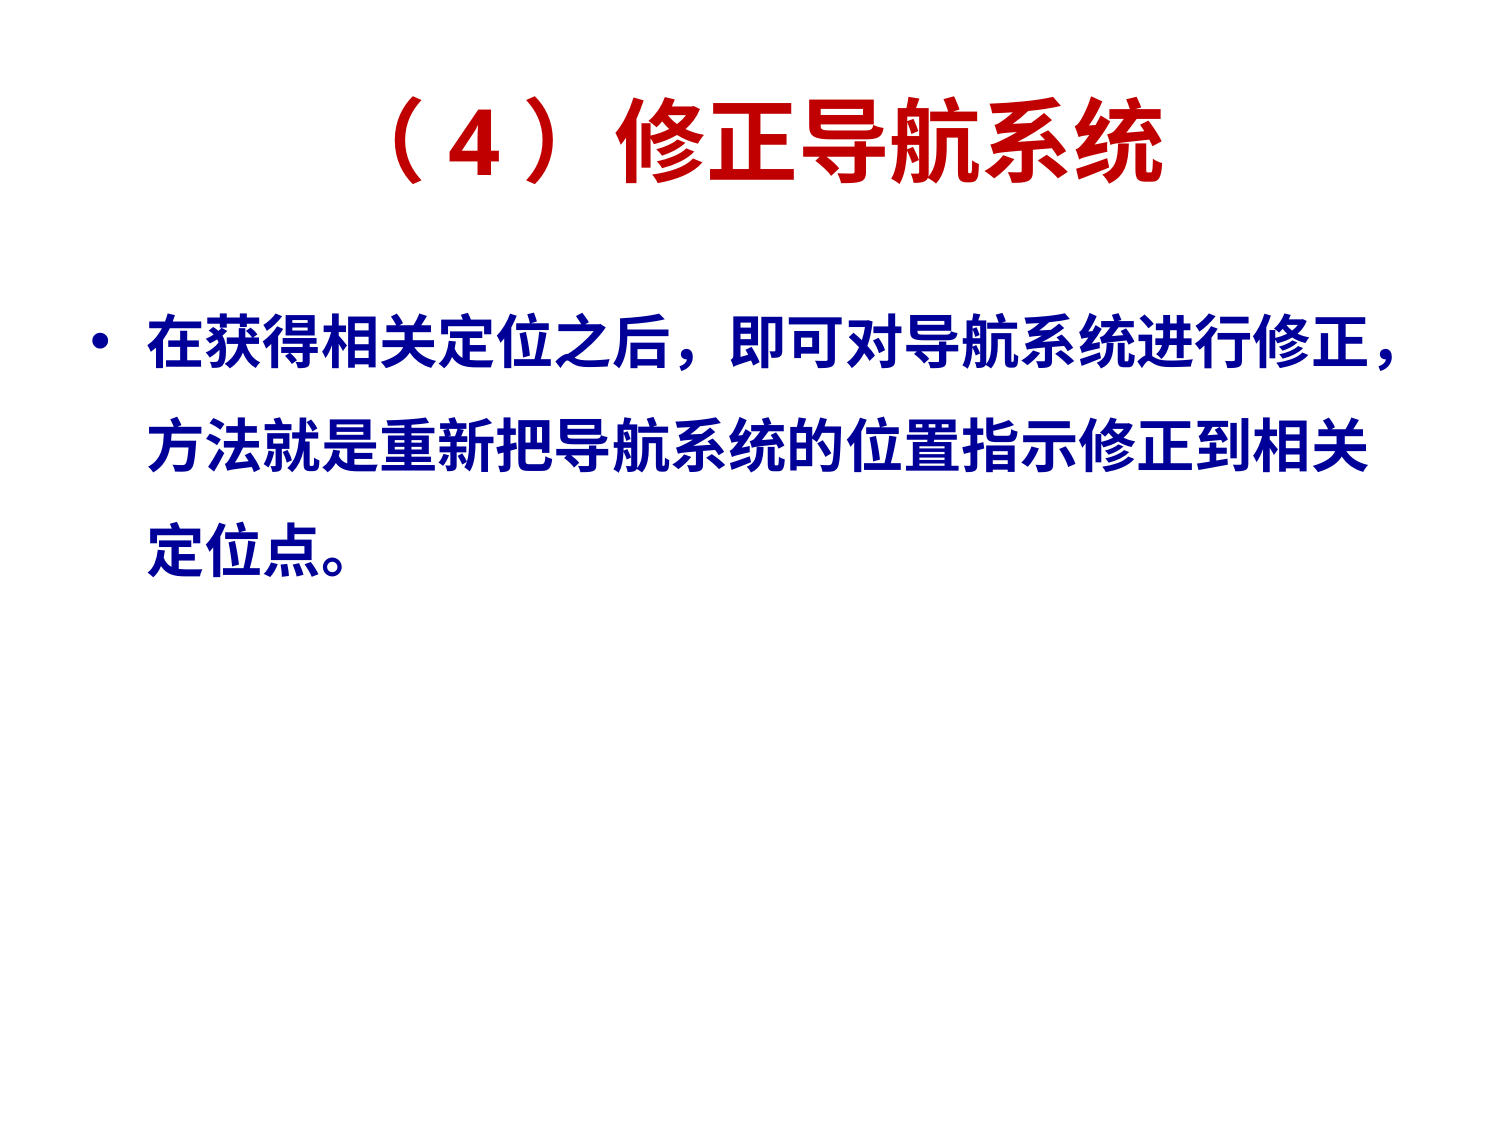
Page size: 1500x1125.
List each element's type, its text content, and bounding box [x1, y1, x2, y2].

list 在获得相关定位之后，即可对导航系统进行修正，方法就是重新把导航系统的位置指示修正到相关定位点。 [75, 262, 1424, 1005]
title （4）修正导航系统 [75, 45, 1425, 233]
